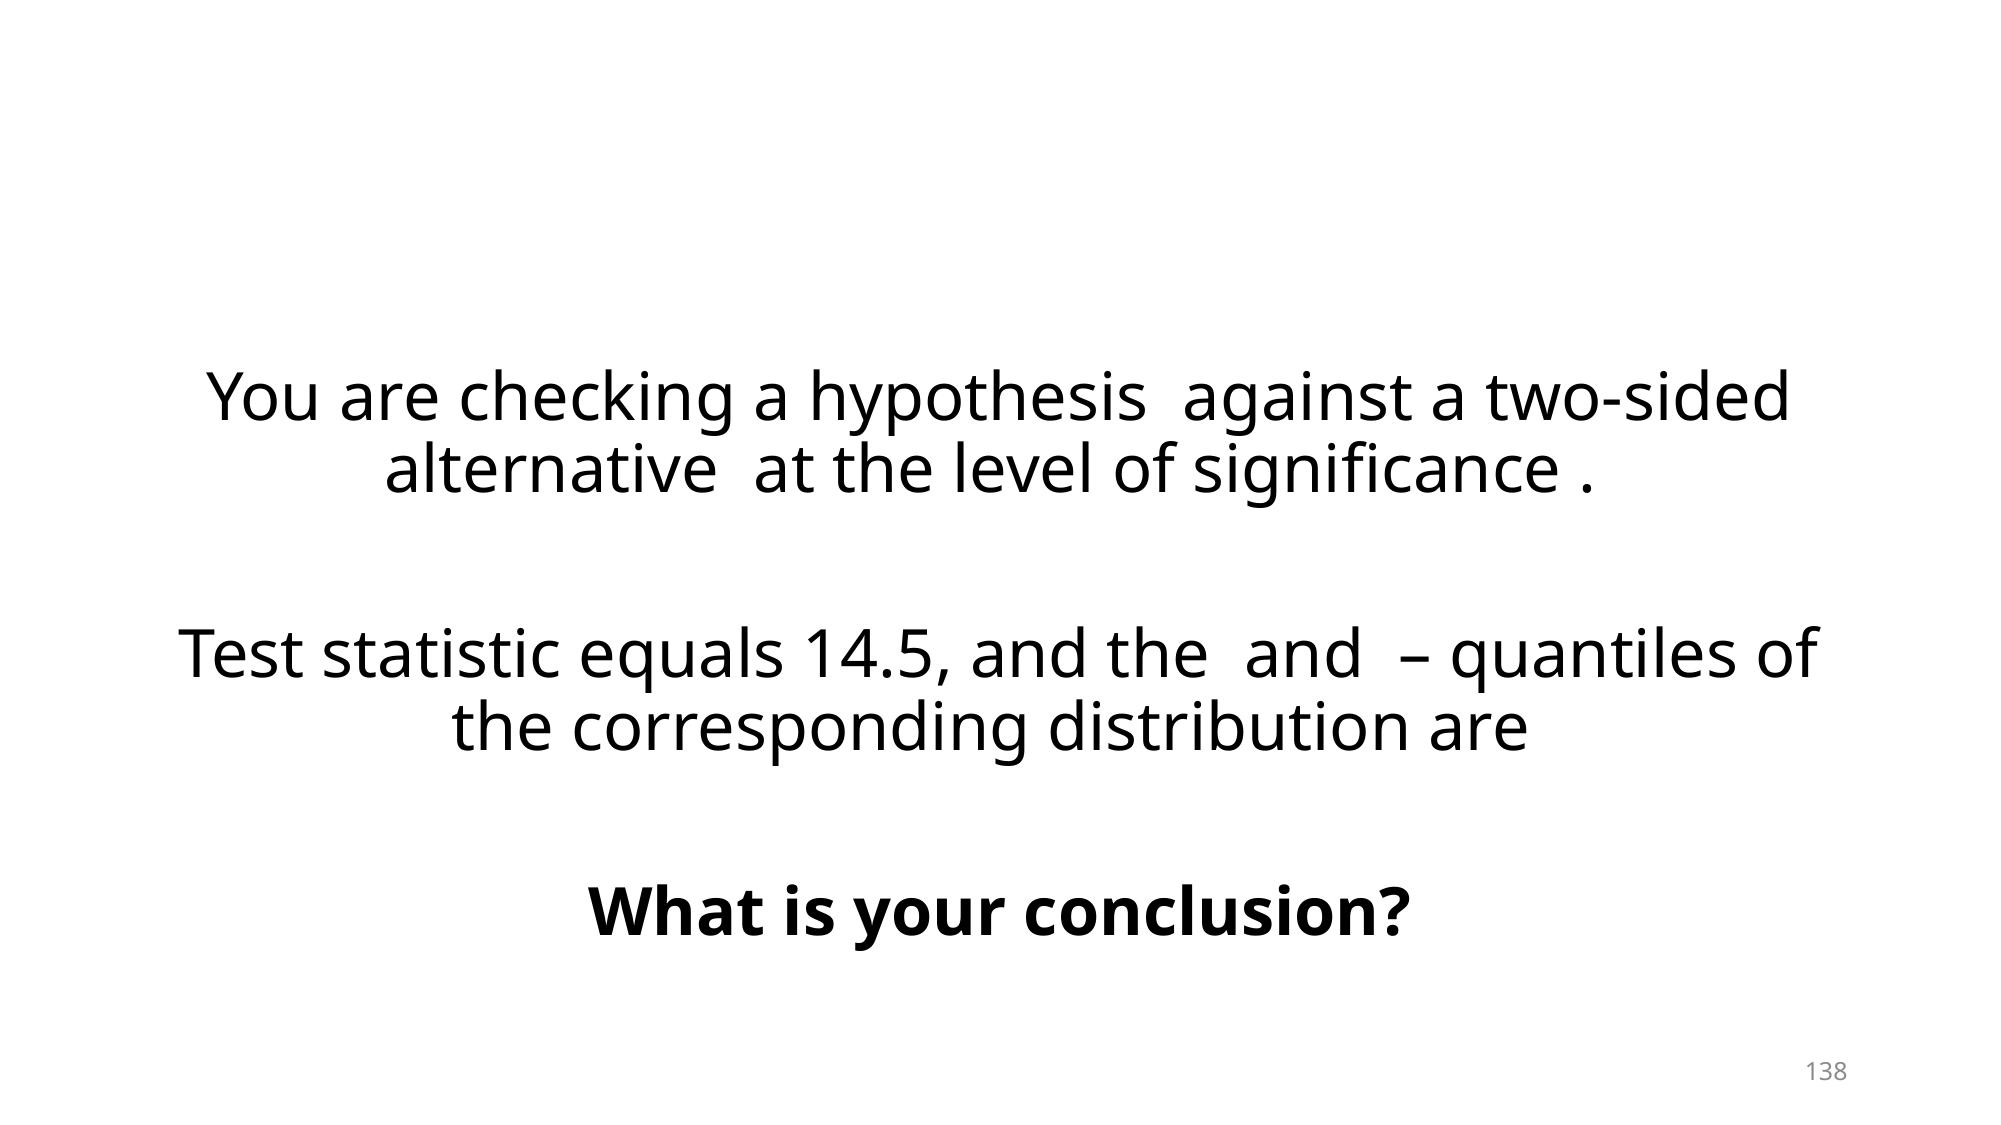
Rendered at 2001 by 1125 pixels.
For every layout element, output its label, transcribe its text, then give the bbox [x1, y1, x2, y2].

slide_number 138 [1412, 1042, 1863, 1103]
